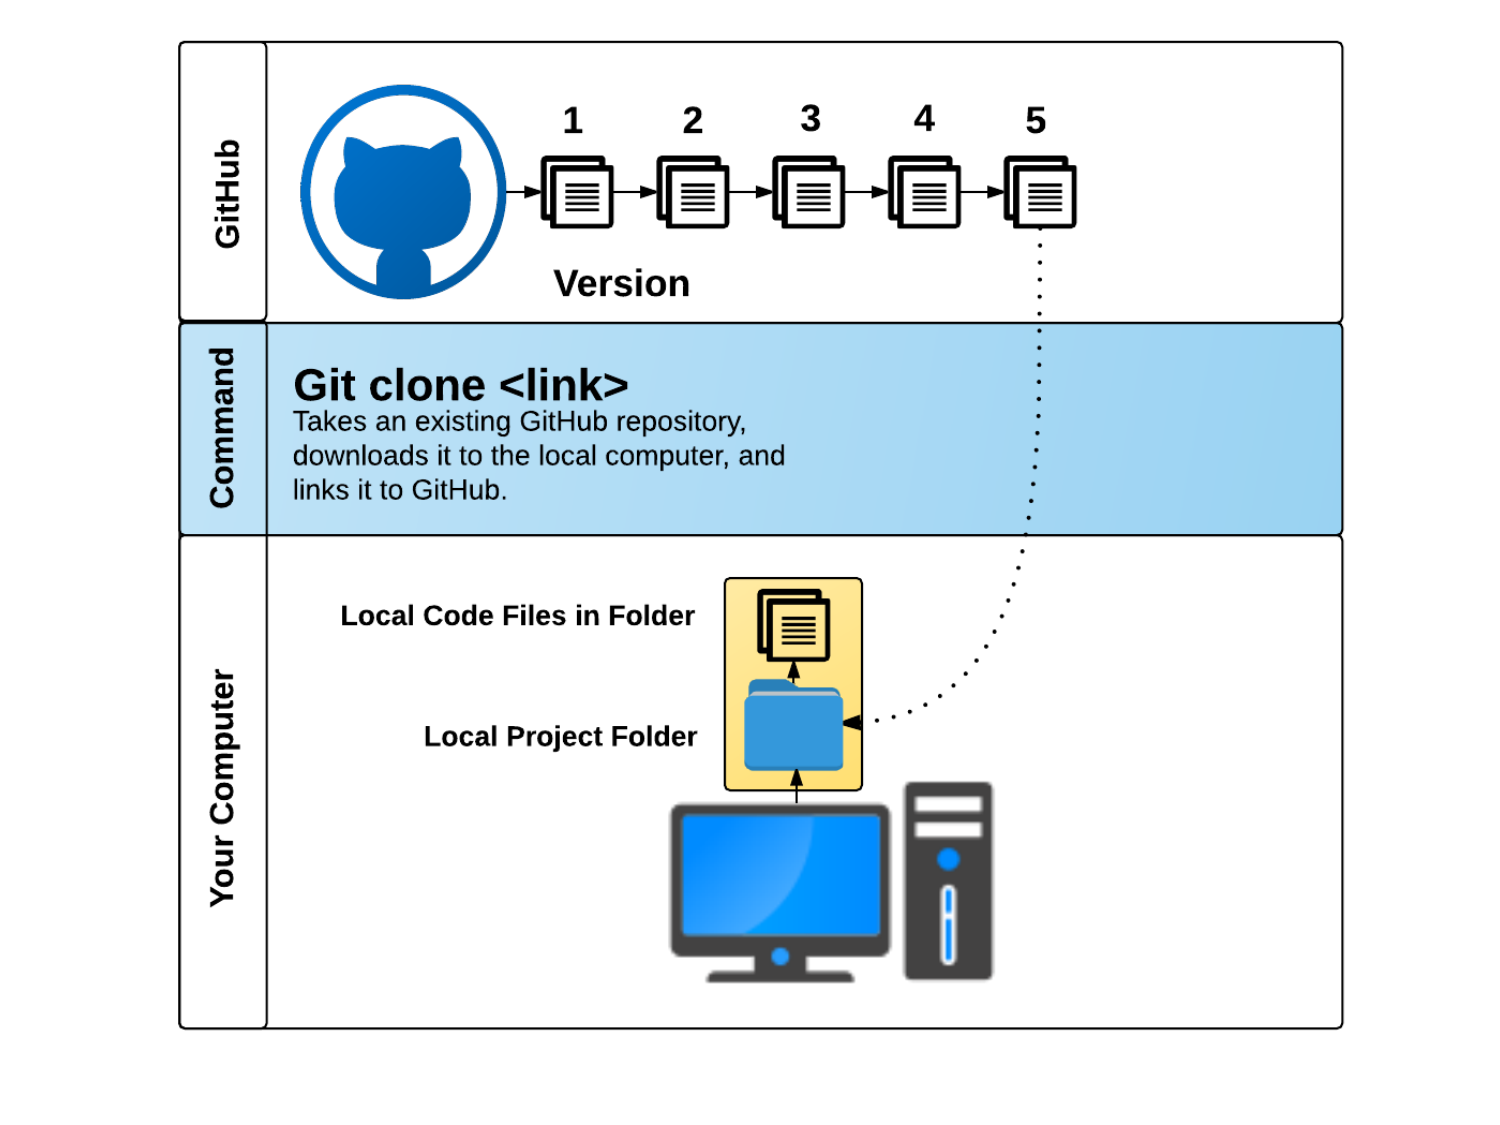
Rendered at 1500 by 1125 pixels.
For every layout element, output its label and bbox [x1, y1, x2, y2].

picture [115, 0, 1385, 1125]
